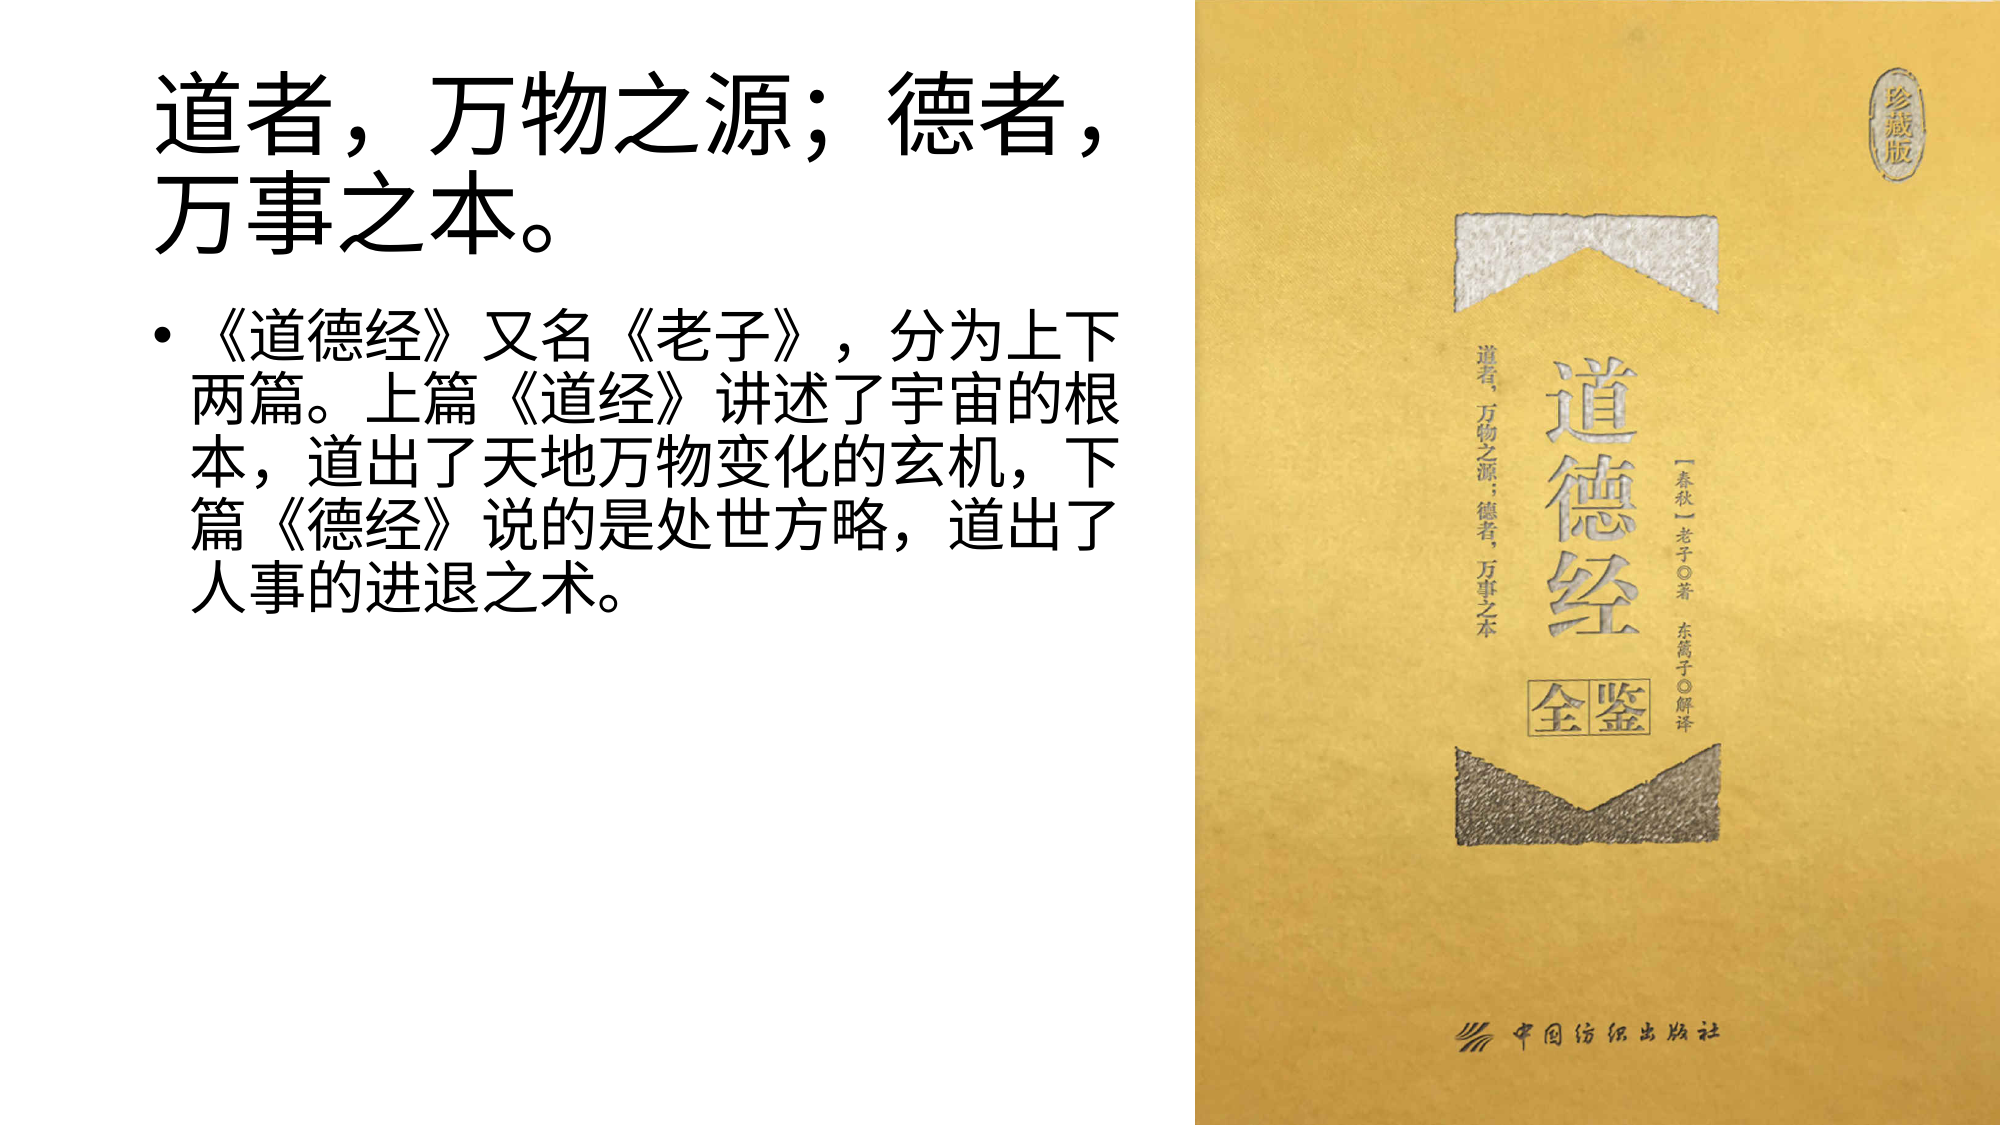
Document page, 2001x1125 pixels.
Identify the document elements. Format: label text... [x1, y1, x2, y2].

title 道者，万物之源；德者，万事之本。 [137, 59, 1168, 278]
list 《道德经》又名《老子》，分为上下两篇。上篇《道经》讲述了宇宙的根本，道出了天地万物变化的玄机，下篇《德经》说的是处世方略，道出了人事的进退之术。 [137, 299, 1168, 1014]
picture [1195, 0, 2000, 1125]
